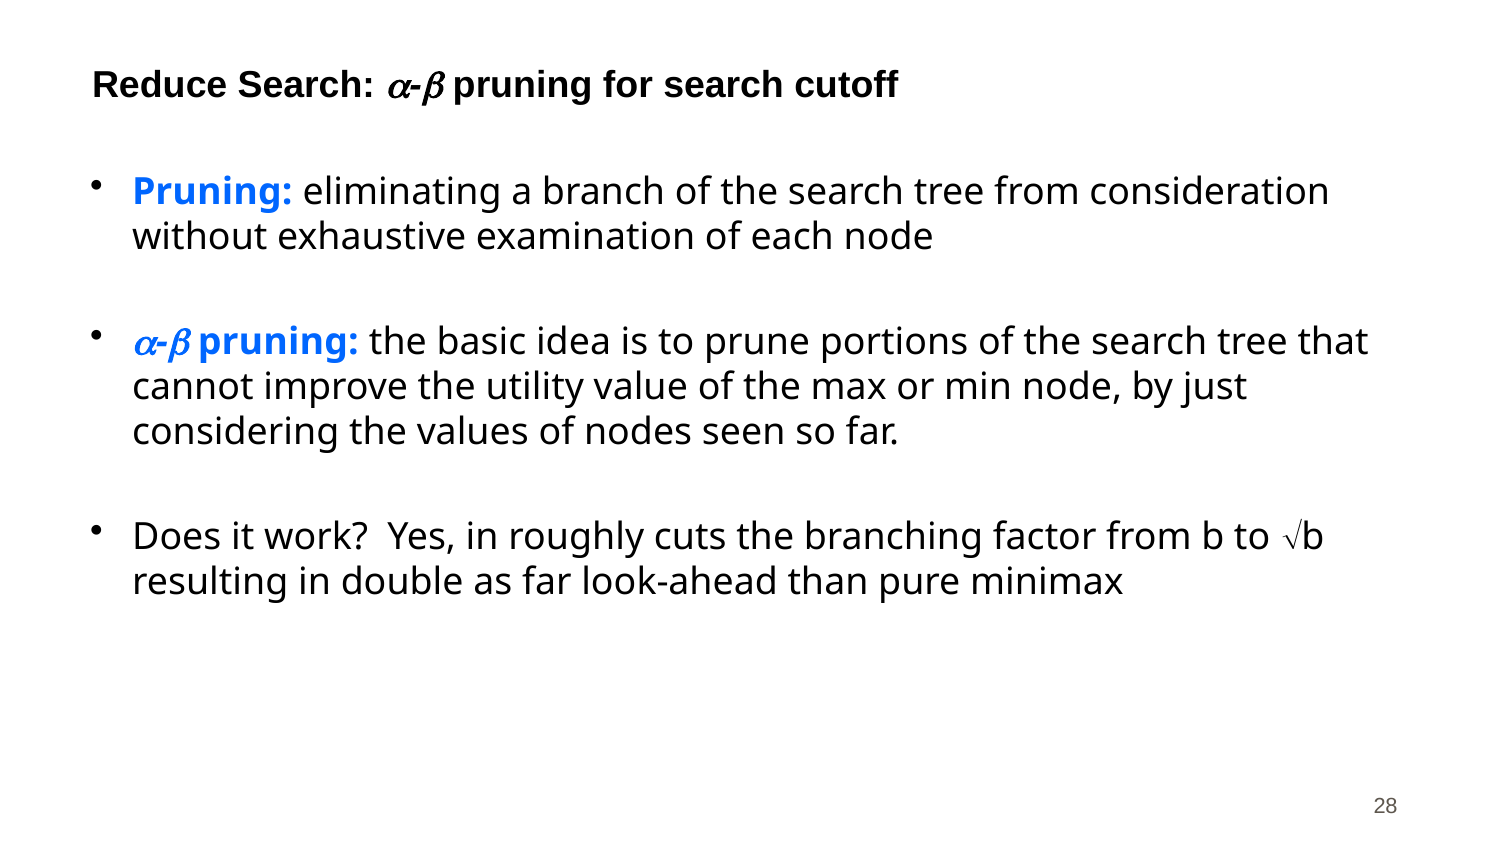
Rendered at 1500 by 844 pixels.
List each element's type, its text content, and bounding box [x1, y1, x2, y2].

title Reduce Search: - pruning for search cutoff [76, 27, 1415, 113]
list Pruning: eliminating a branch of the search tree from consideration without exhaustive examination of each node - pruning: the basic idea is to prune portions of the search tree that cannot improve the utility value of the max or min node, by just considering the values of nodes seen so far. Does it work? Yes, in roughly cuts the branching factor from b to b resulting in double as far look-ahead than pure minimax [74, 159, 1417, 746]
slide_number 28 [1099, 768, 1413, 826]
